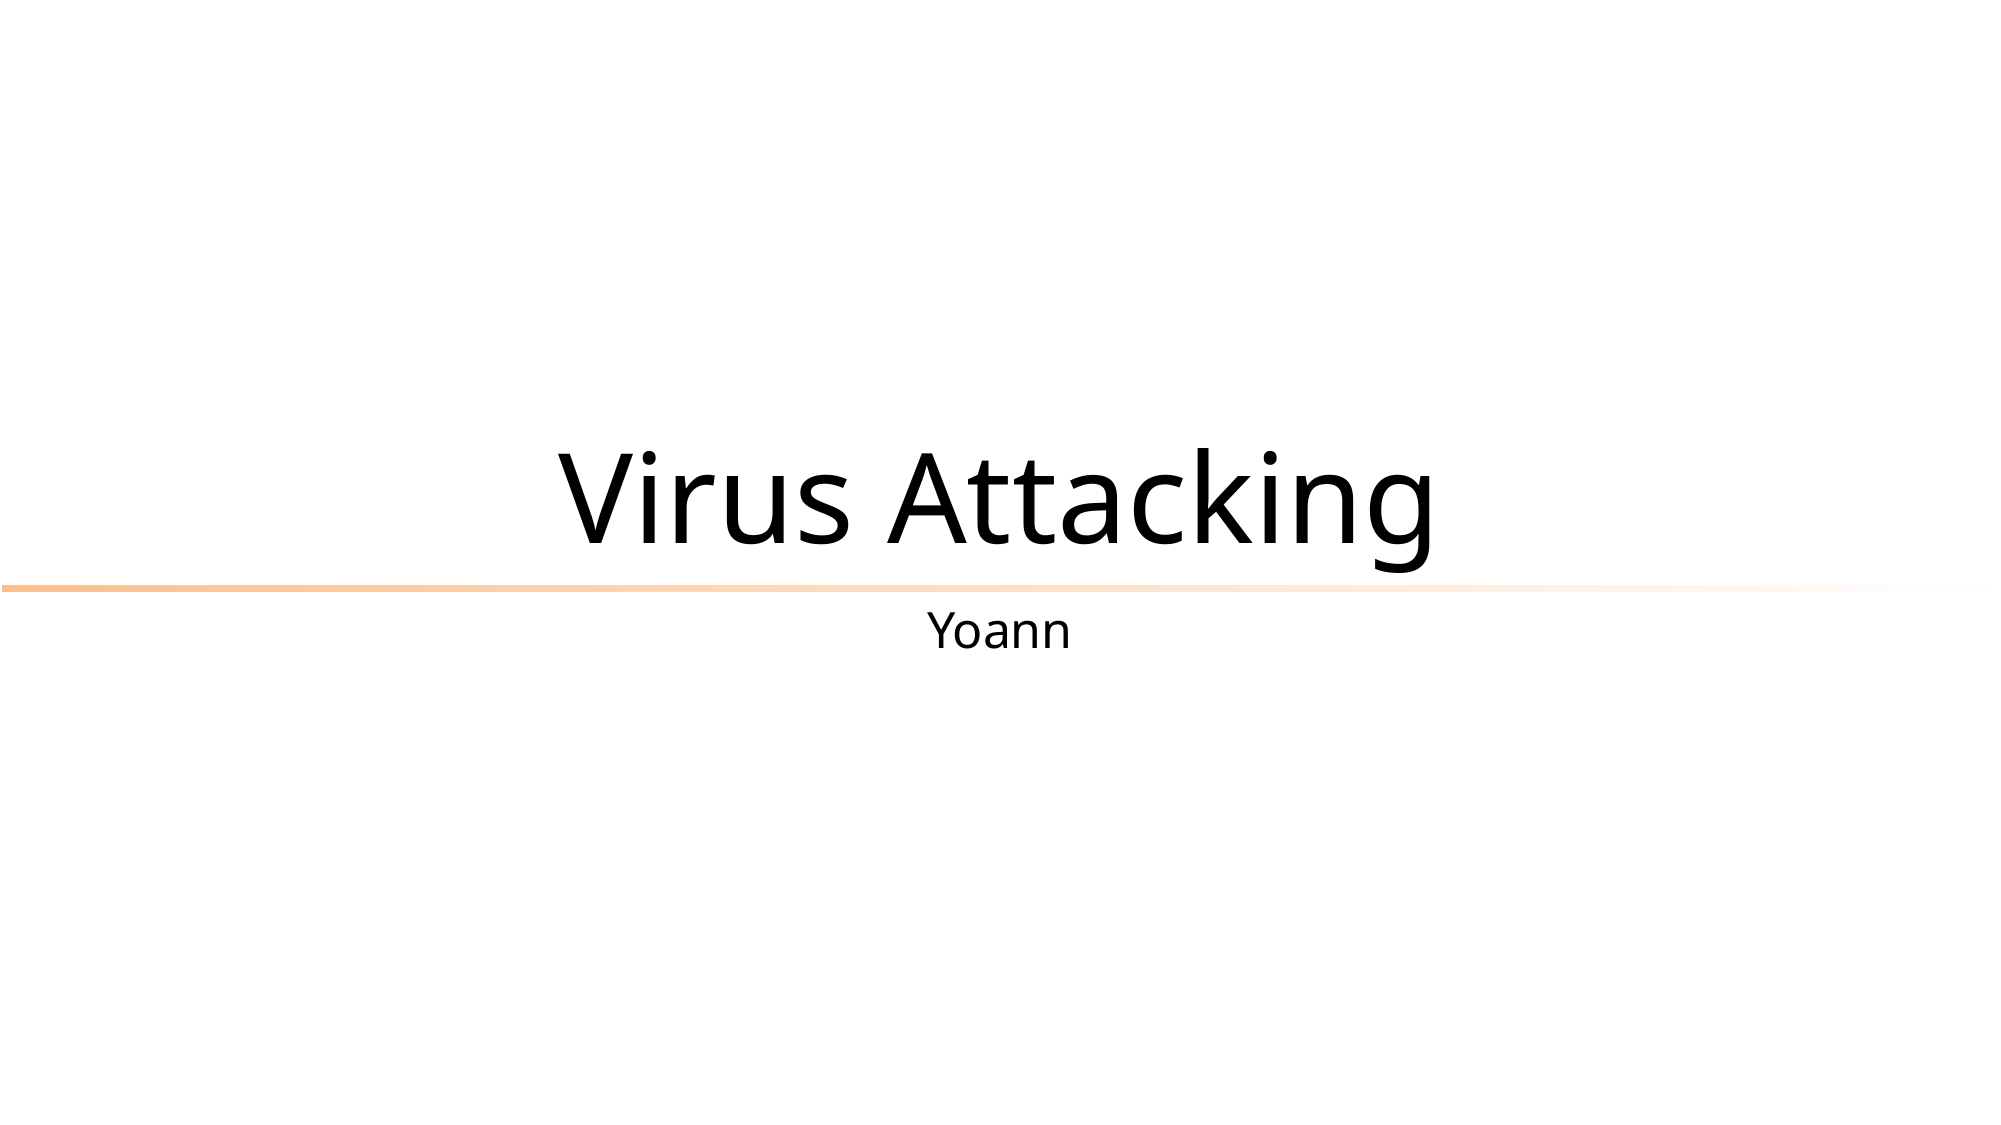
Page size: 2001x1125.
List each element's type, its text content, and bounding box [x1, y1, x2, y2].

text_box [0, 581, 2000, 596]
text_box Yoann [249, 590, 1750, 863]
text_box Virus Attacking [249, 184, 1750, 576]
